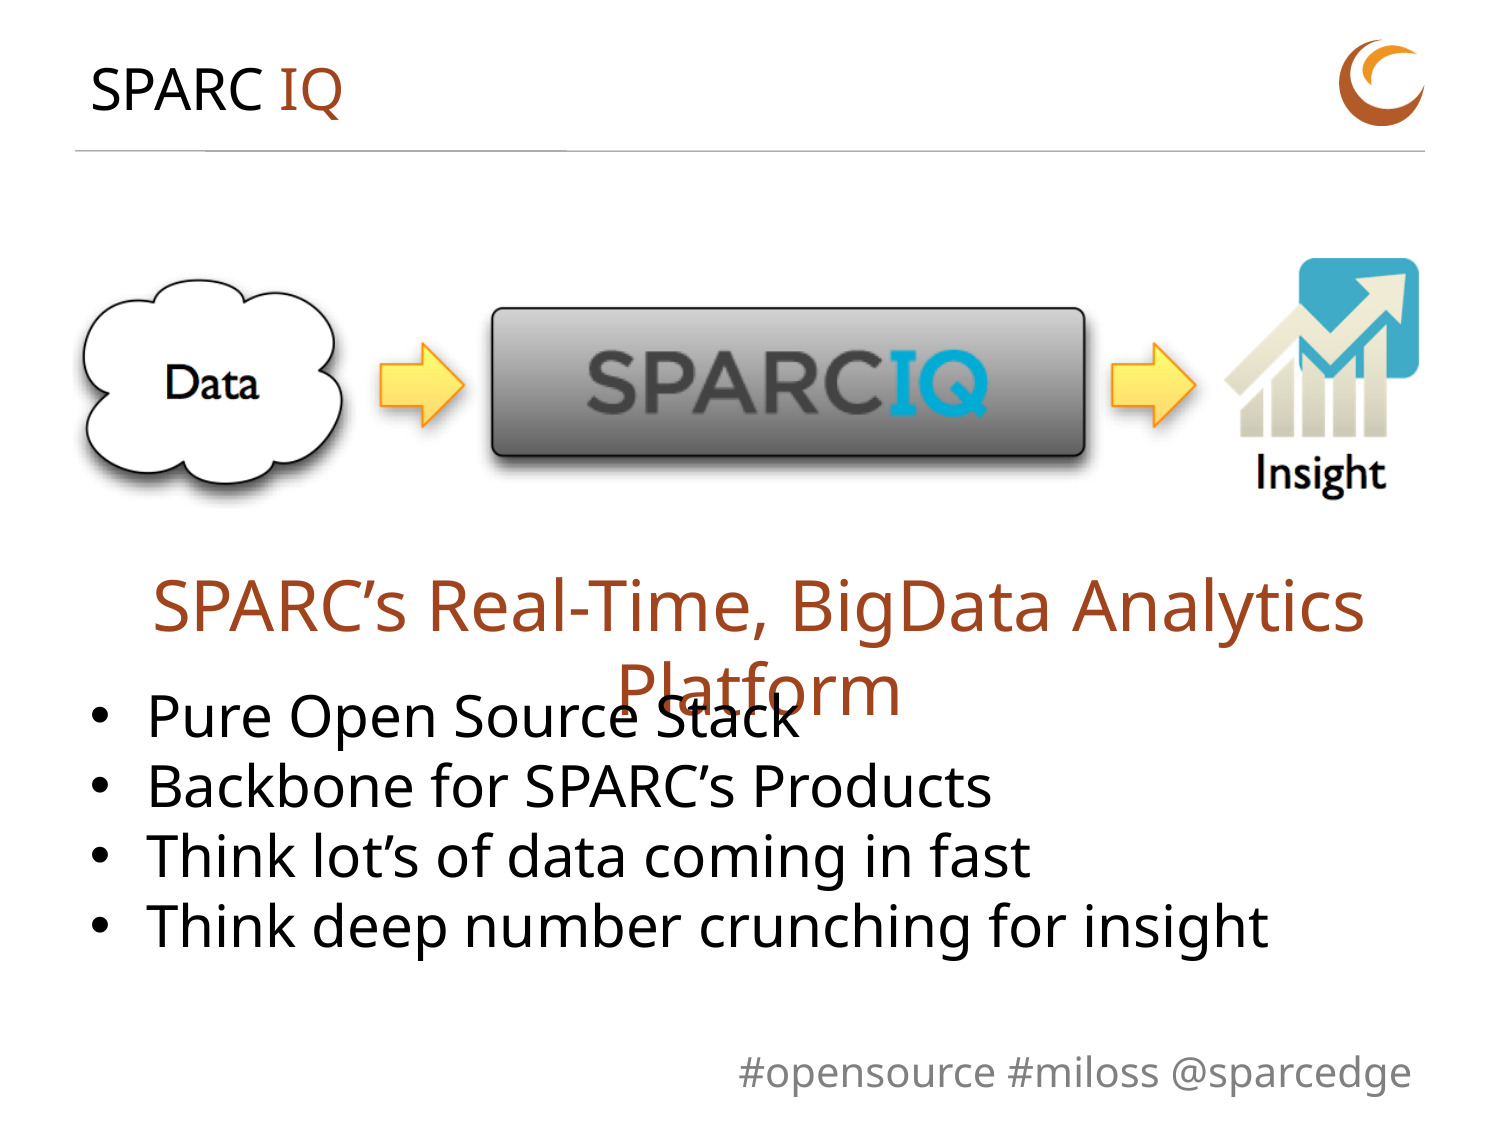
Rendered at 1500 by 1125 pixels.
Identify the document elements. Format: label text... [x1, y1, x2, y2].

text_box Pure Open Source Stack Backbone for SPARC’s Products Think lot’s of data coming in fast Think deep number crunching for insight [74, 672, 1467, 967]
title SPARC IQ [75, 45, 1425, 123]
picture [1339, 39, 1425, 45]
picture [72, 245, 1426, 510]
text_box SPARC’s Real-Time, BigData Analytics Platform [72, 552, 1448, 738]
